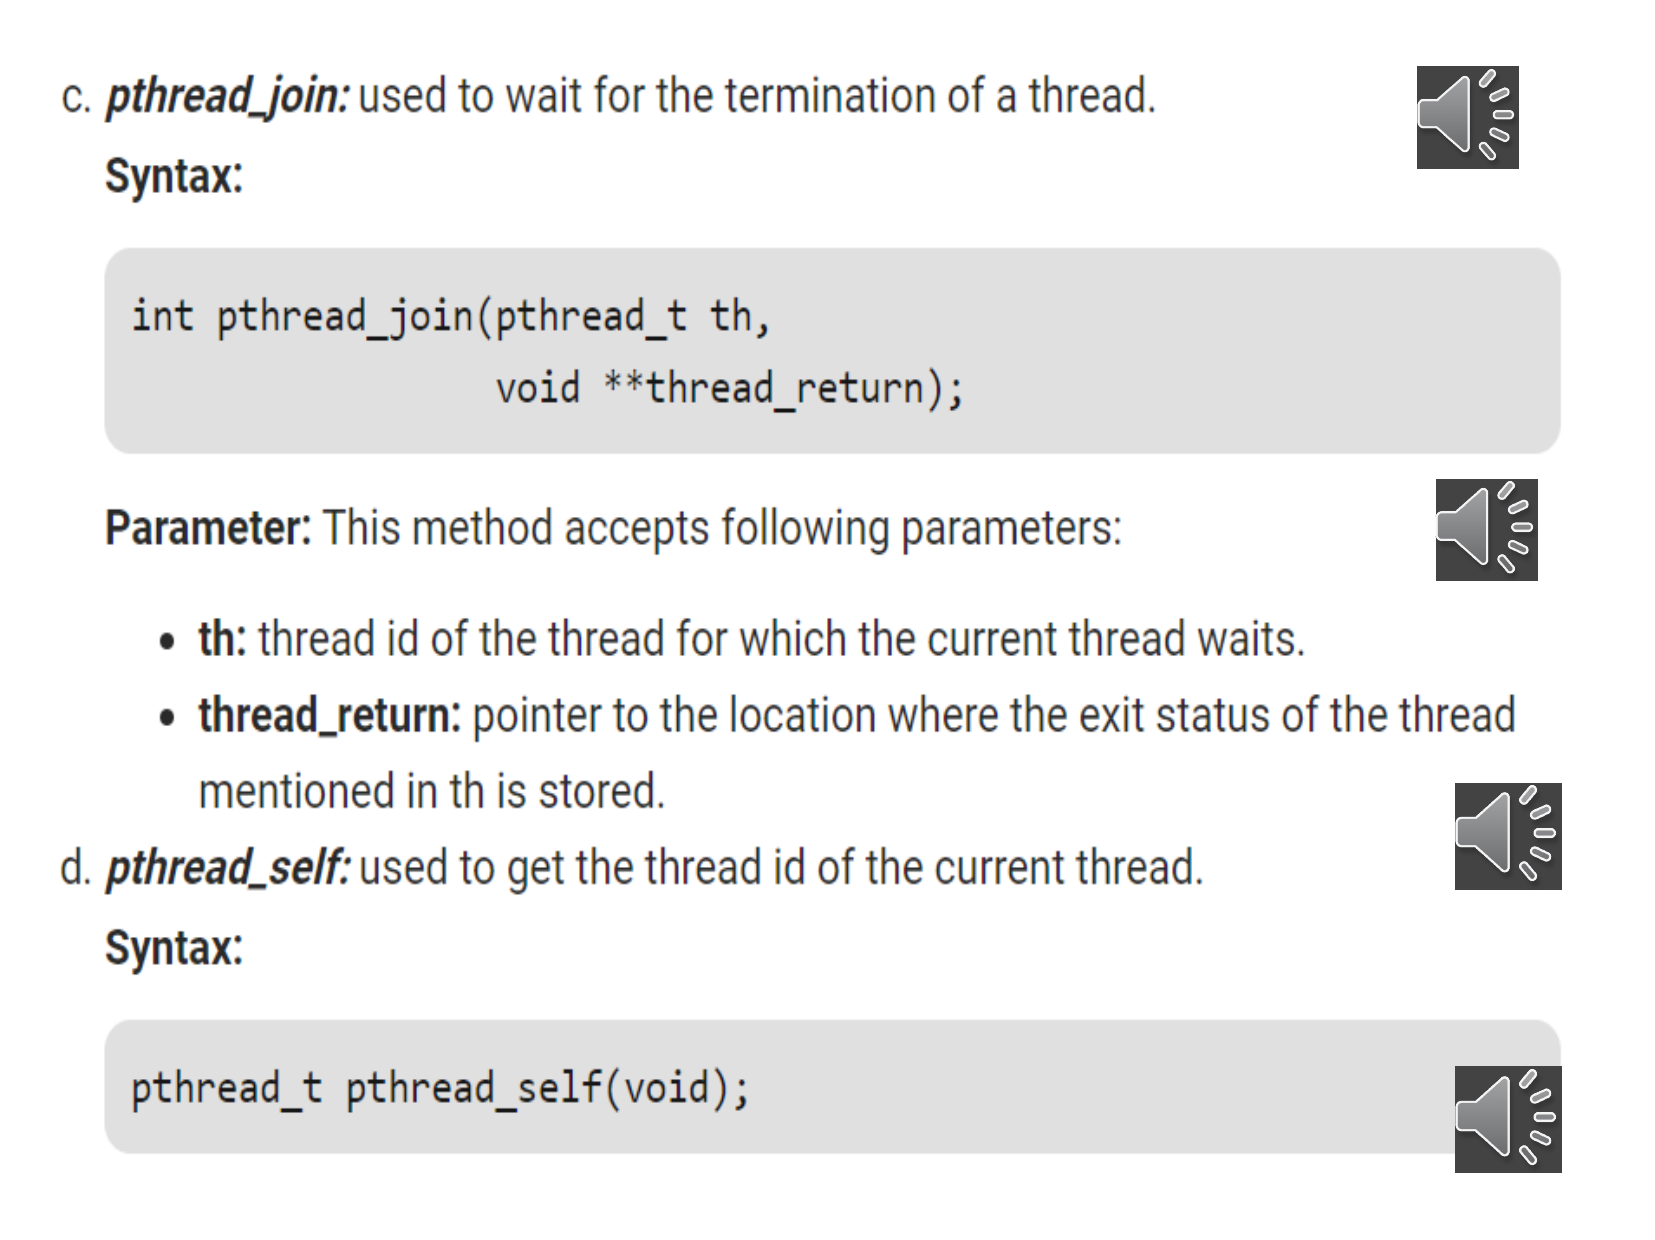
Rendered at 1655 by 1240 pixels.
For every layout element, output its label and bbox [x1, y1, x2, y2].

picture [39, 56, 1615, 1183]
